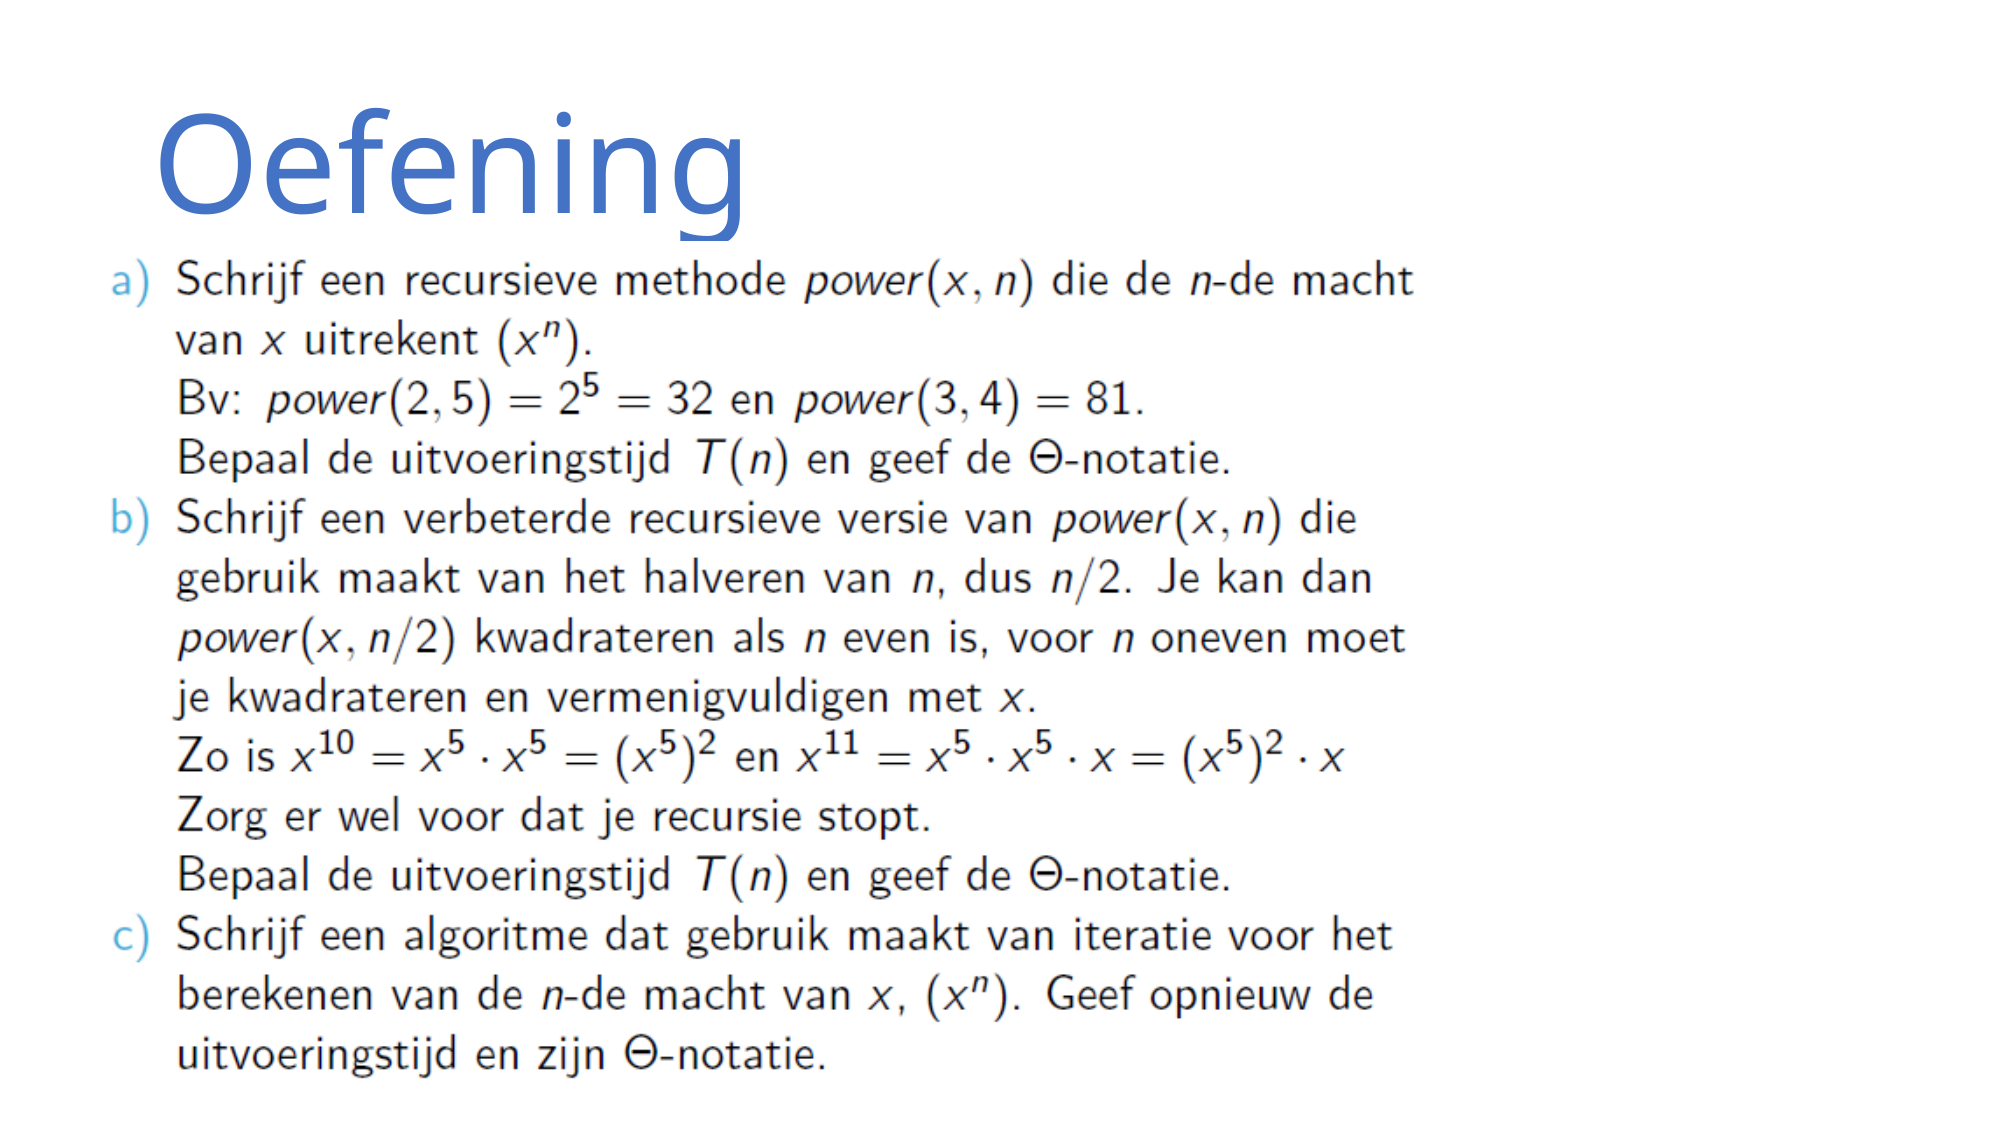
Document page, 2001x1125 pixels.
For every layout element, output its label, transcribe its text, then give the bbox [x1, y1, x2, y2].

title Oefening [137, 59, 1863, 278]
picture [95, 241, 1435, 1080]
